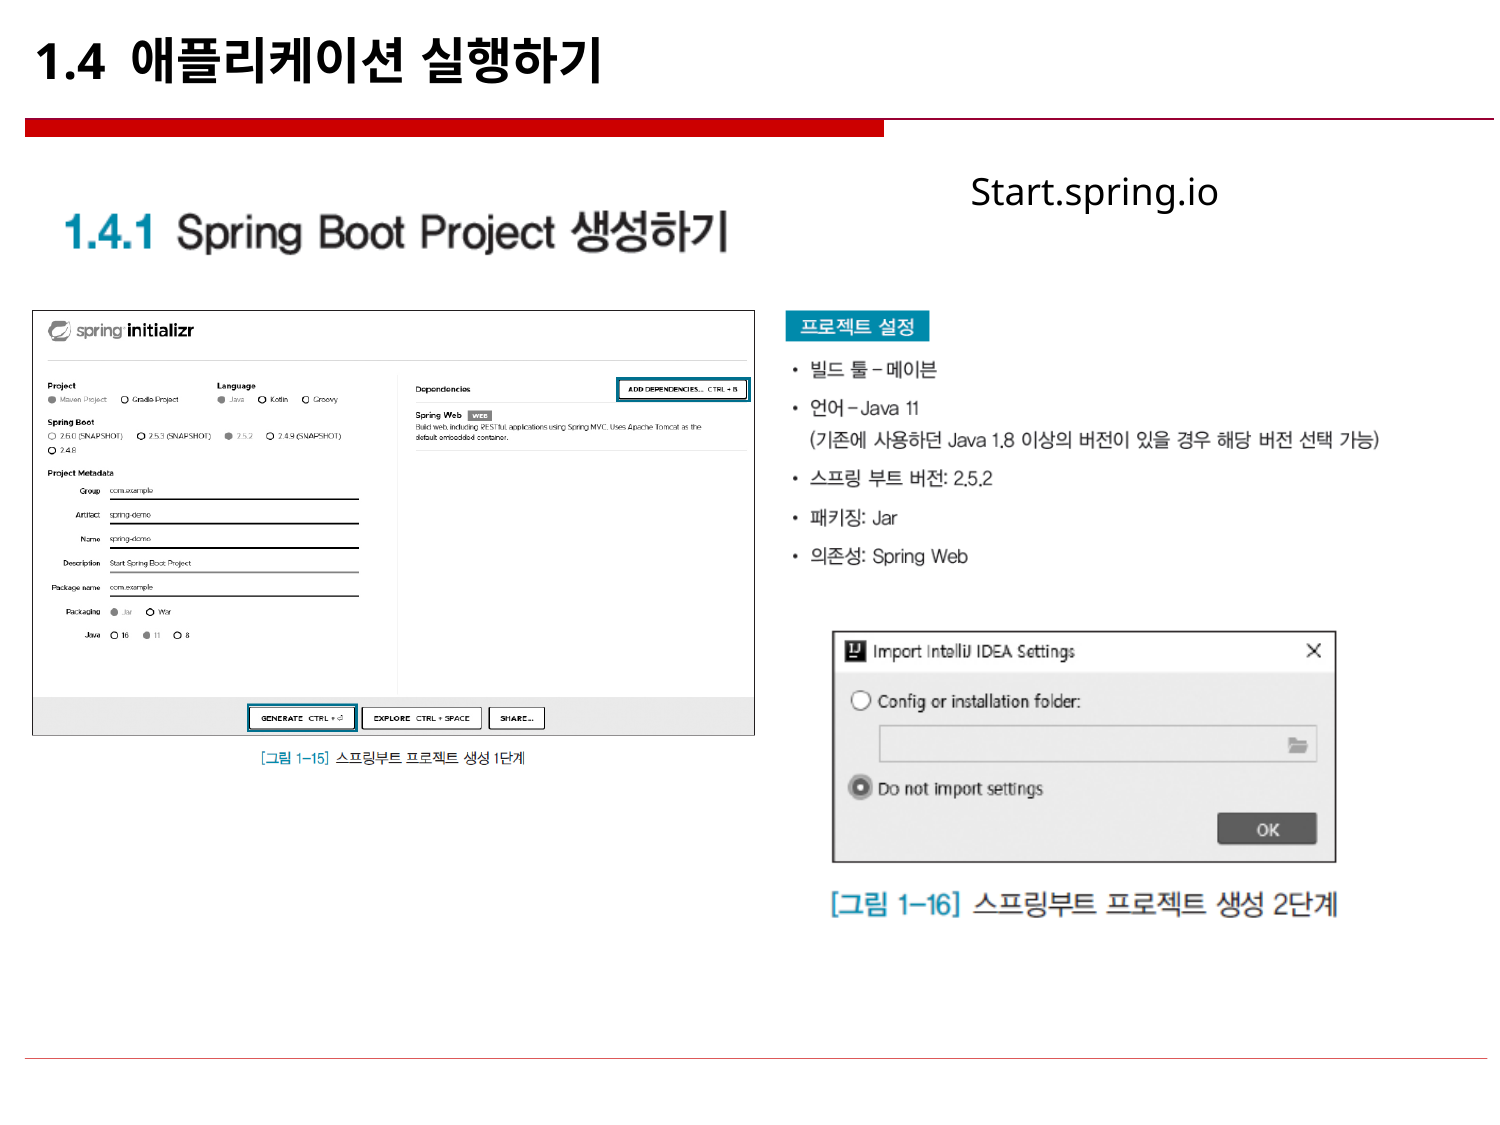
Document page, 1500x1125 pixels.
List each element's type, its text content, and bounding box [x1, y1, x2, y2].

title 1.4 애플리케이션 실행하기 [19, 23, 1370, 96]
picture [5, 184, 775, 271]
picture [19, 298, 1398, 774]
picture [812, 617, 1357, 955]
text_box Start.spring.io [955, 160, 1235, 221]
